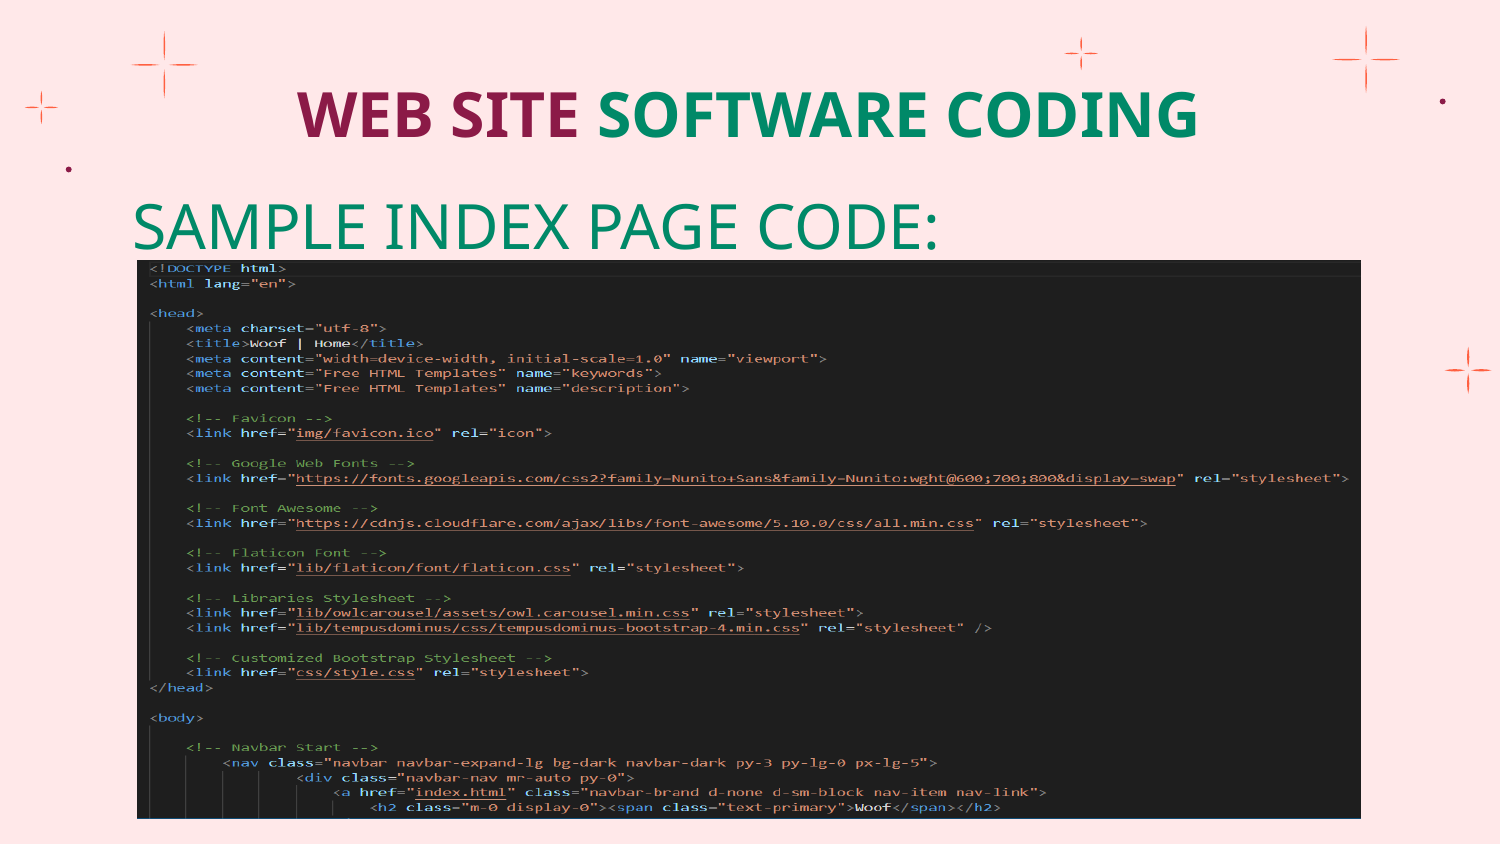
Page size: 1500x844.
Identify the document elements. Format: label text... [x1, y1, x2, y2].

title WEB SITE SOFTWARE CODING [116, 60, 1381, 155]
picture [137, 260, 1361, 819]
list SAMPLE INDEX PAGE CODE: [116, 172, 1381, 759]
